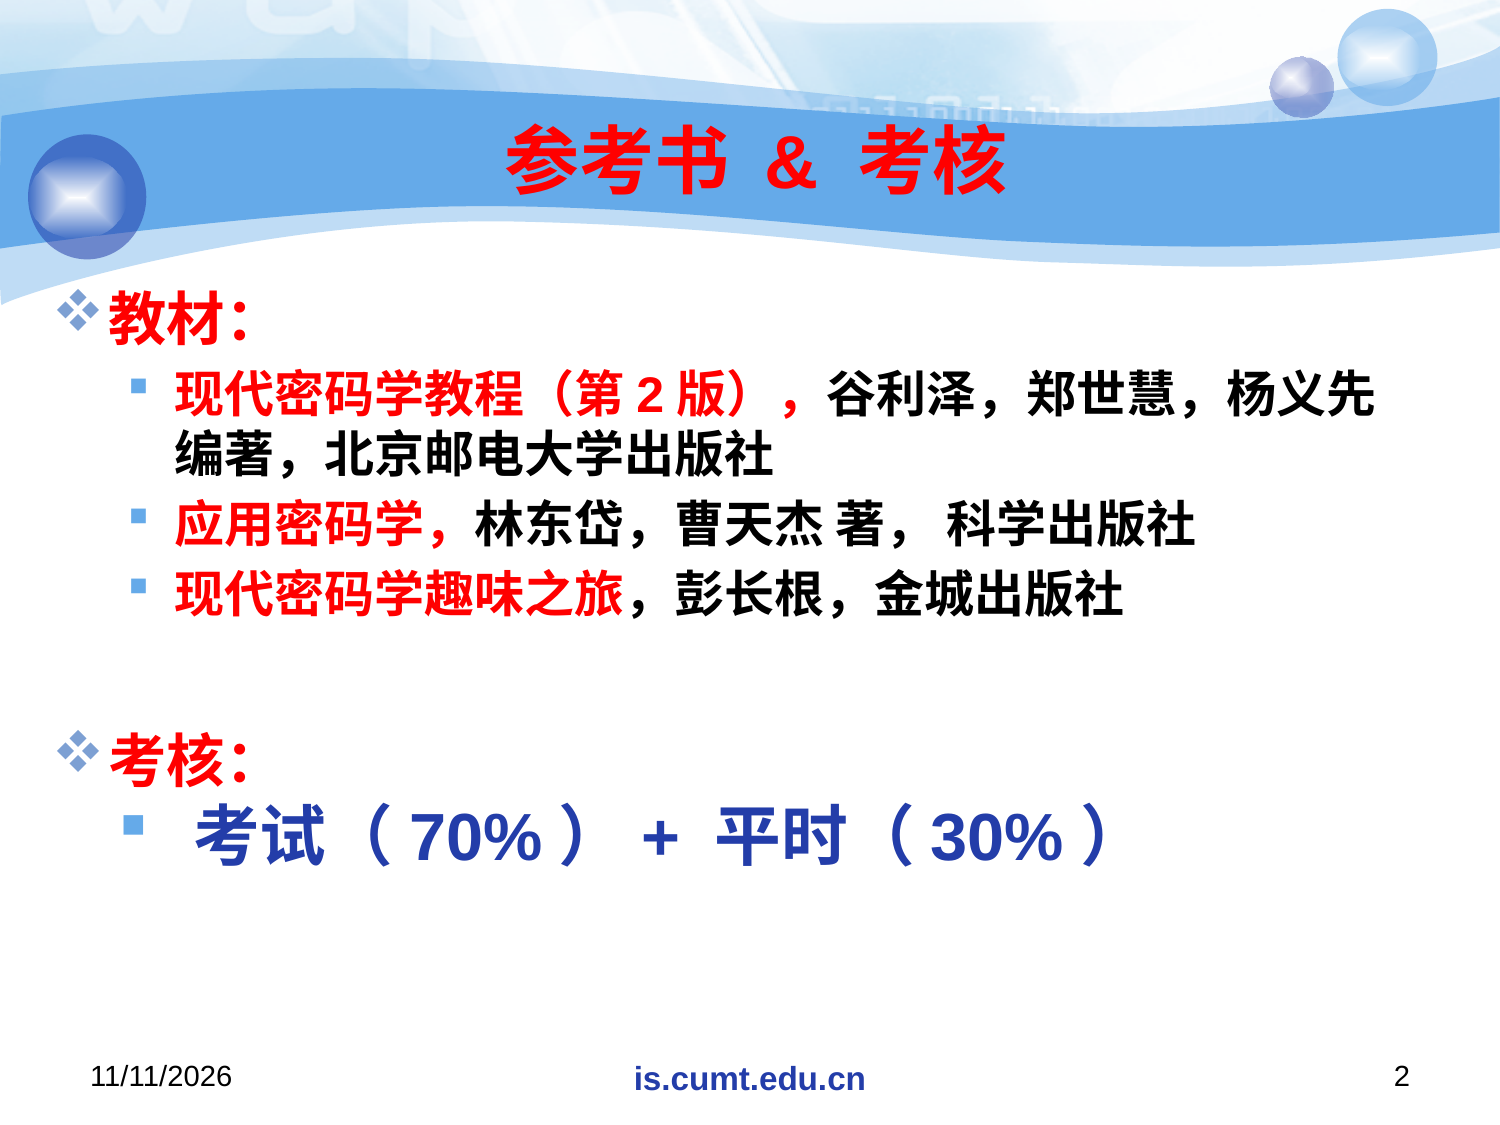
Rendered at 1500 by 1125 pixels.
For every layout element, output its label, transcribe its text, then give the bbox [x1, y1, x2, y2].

title 参考书 & 考核 [149, 112, 1363, 206]
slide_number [74, 1049, 426, 1103]
list 教材： 现代密码学教程（第2版），谷利泽，郑世慧，杨义先 编著，北京邮电大学出版社 应用密码学，林东岱，曹天杰 著， 科学出版社 现代密码学趣味之旅，彭长根，金城出版社 考核： 考试（70%）+ 平时（30%） [37, 274, 1451, 1013]
footer is.cumt.edu.cn [512, 1049, 988, 1103]
picture [0, 0, 1500, 112]
slide_number 2 [1074, 1049, 1426, 1103]
